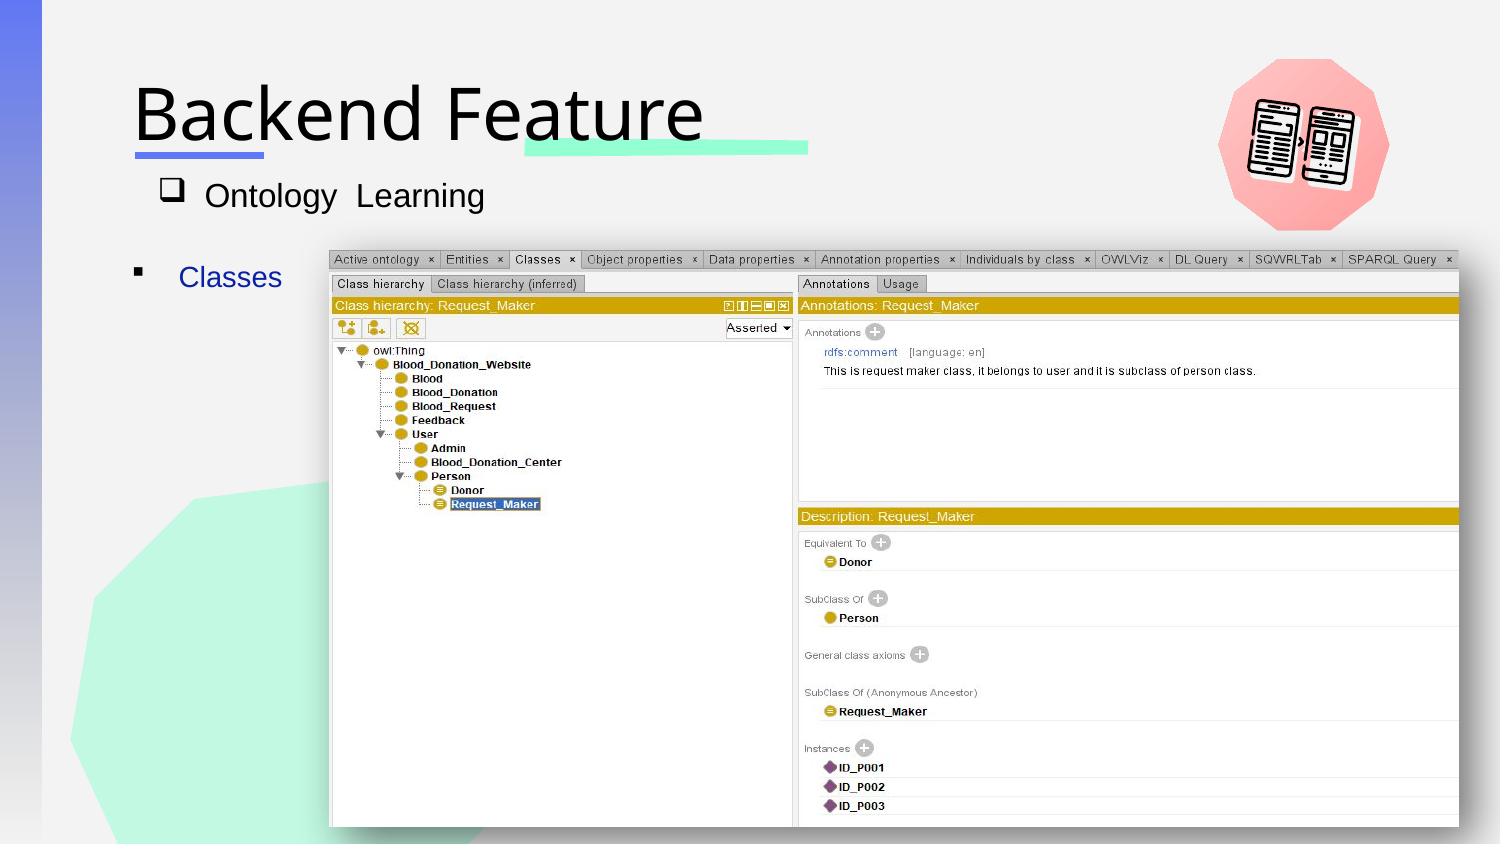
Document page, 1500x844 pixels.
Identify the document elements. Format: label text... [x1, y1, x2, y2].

text_box Ontology Learning [143, 166, 625, 222]
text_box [1250, 104, 1358, 186]
title Backend Feature [116, 52, 1216, 147]
text_box [524, 147, 809, 157]
picture [329, 249, 1459, 827]
text_box Classes [116, 232, 377, 301]
text_box [1218, 59, 1390, 231]
